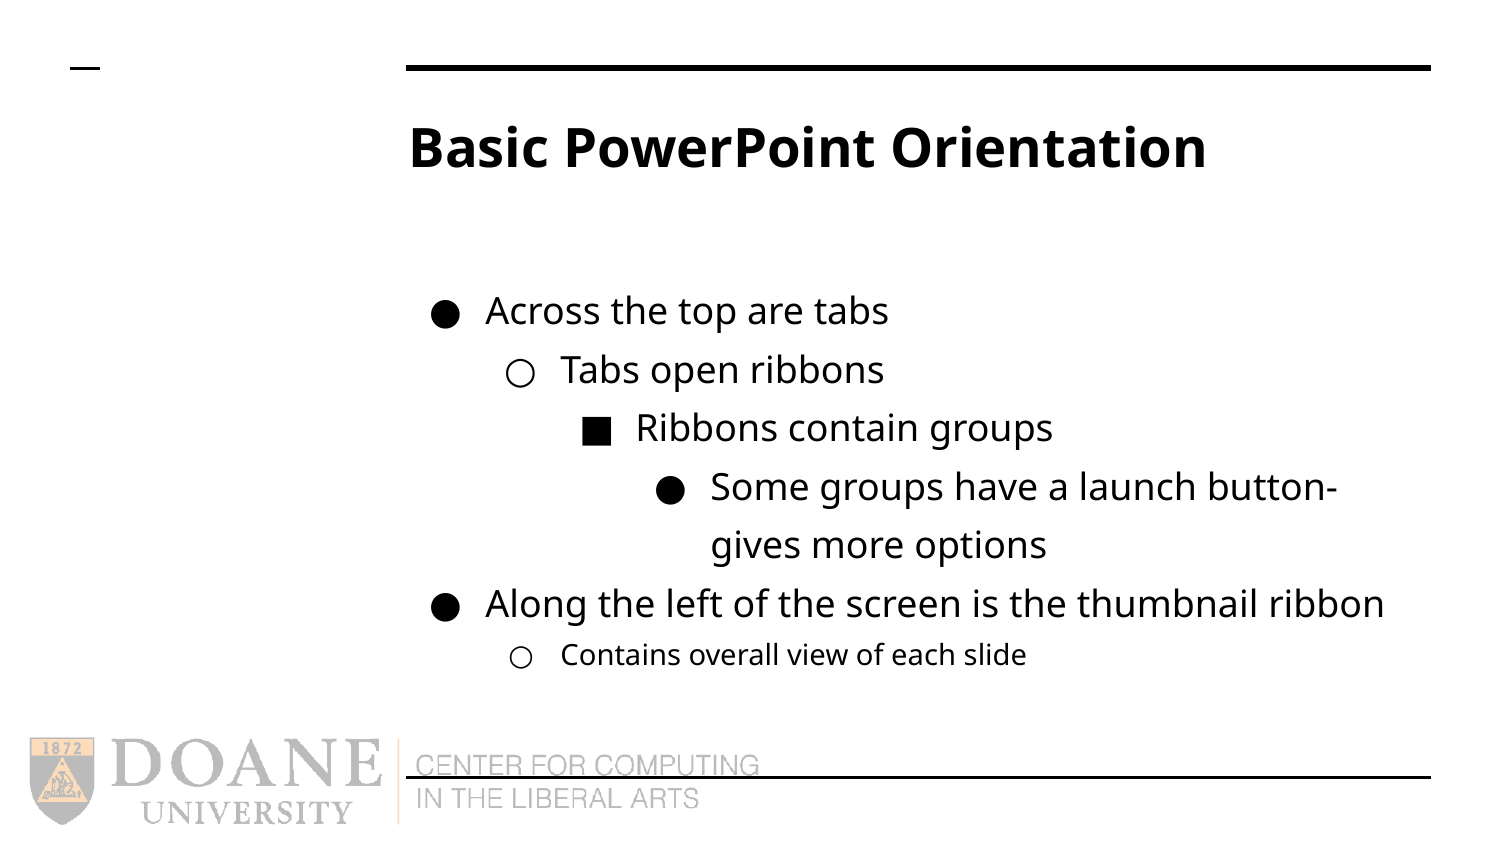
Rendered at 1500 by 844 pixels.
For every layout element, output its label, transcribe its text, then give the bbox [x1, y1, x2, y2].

list Across the top are tabs Tabs open ribbons Ribbons contain groups Some groups have a launch button-gives more options Along the left of the screen is the thumbnail ribbon Contains overall view of each slide [395, 261, 1433, 755]
title Basic PowerPoint Orientation [393, 94, 1431, 199]
